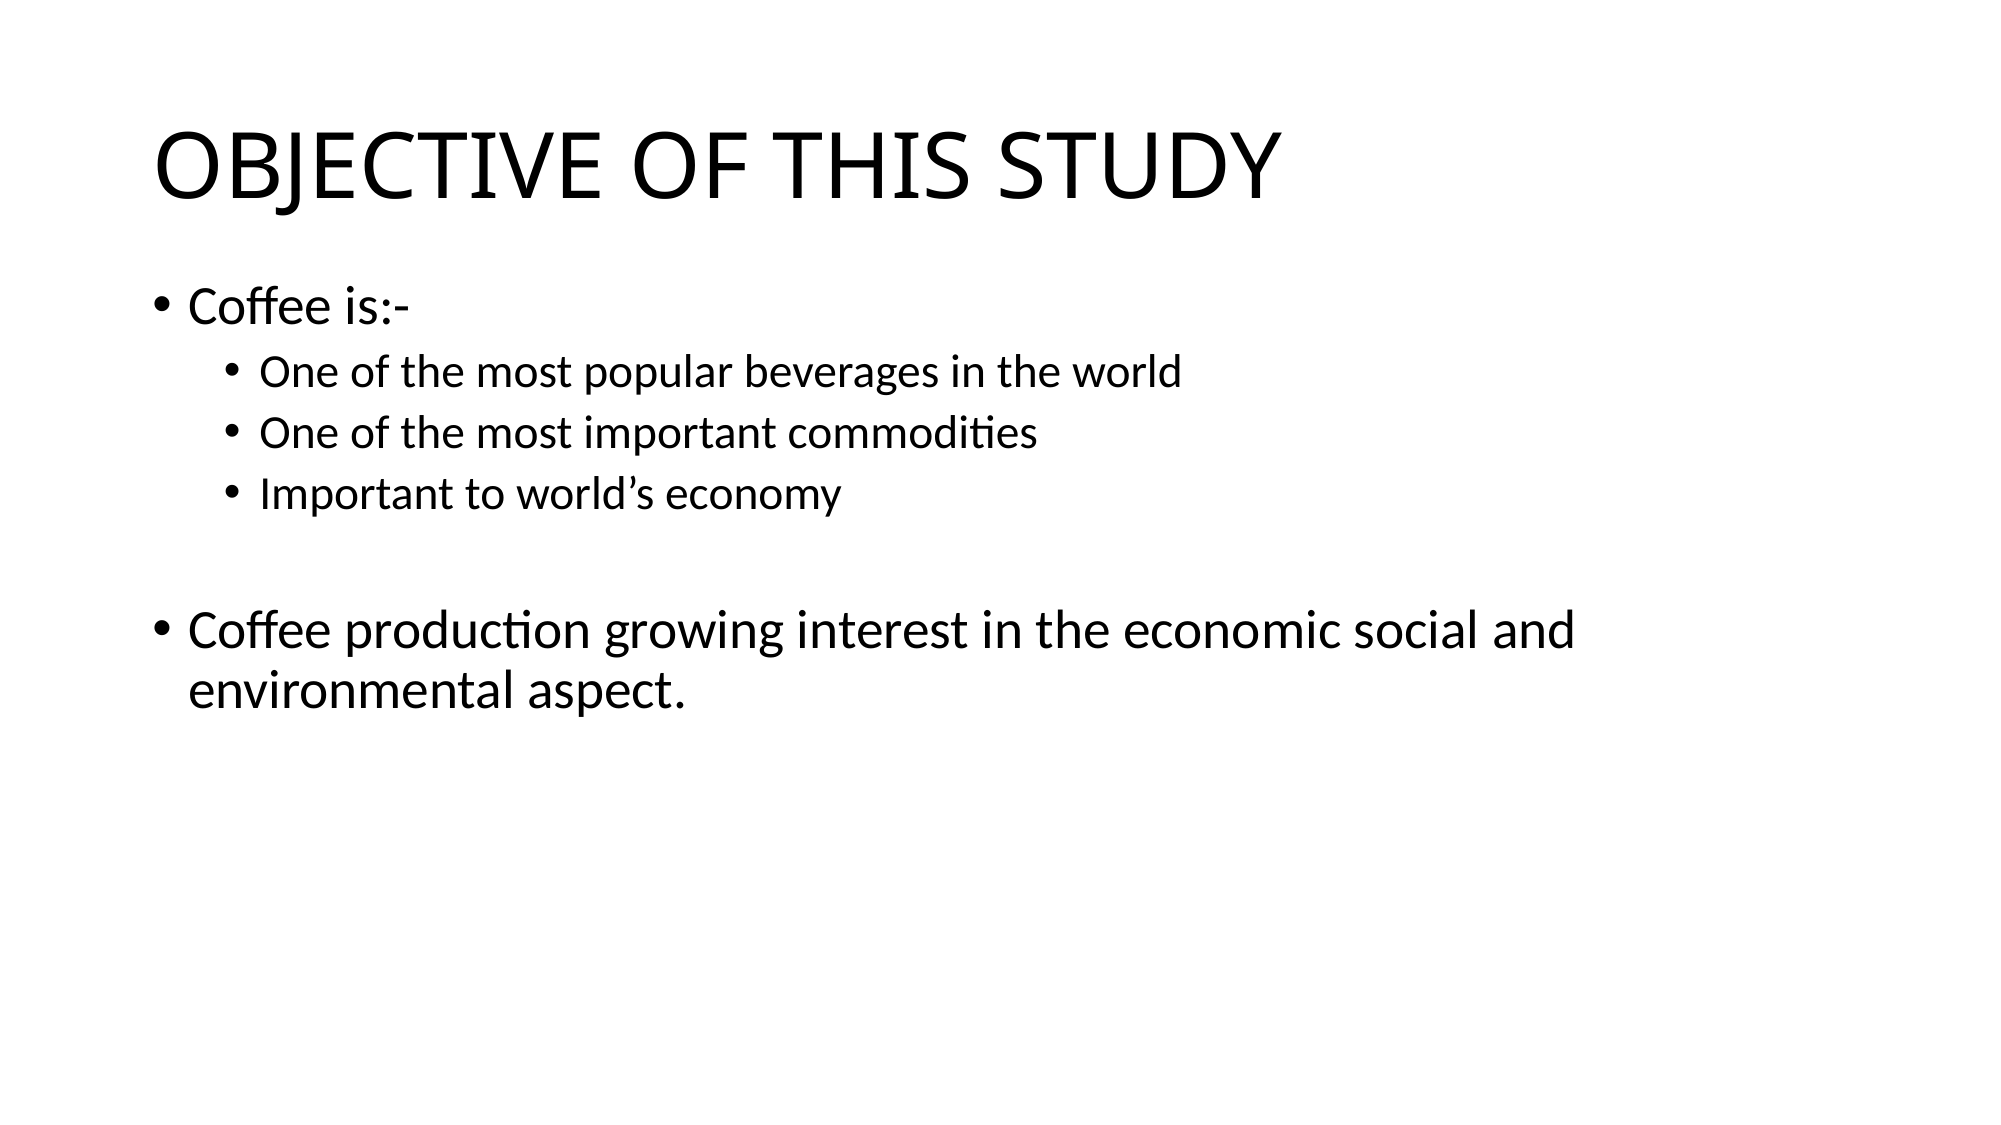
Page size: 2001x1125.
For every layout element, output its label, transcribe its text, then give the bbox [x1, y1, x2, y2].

list Coffee is:- One of the most popular beverages in the world One of the most important commodities Important to world’s economy Coffee production growing interest in the economic social and environmental aspect. [137, 269, 1763, 729]
title OBJECTIVE OF THIS STUDY [137, 59, 1863, 278]
